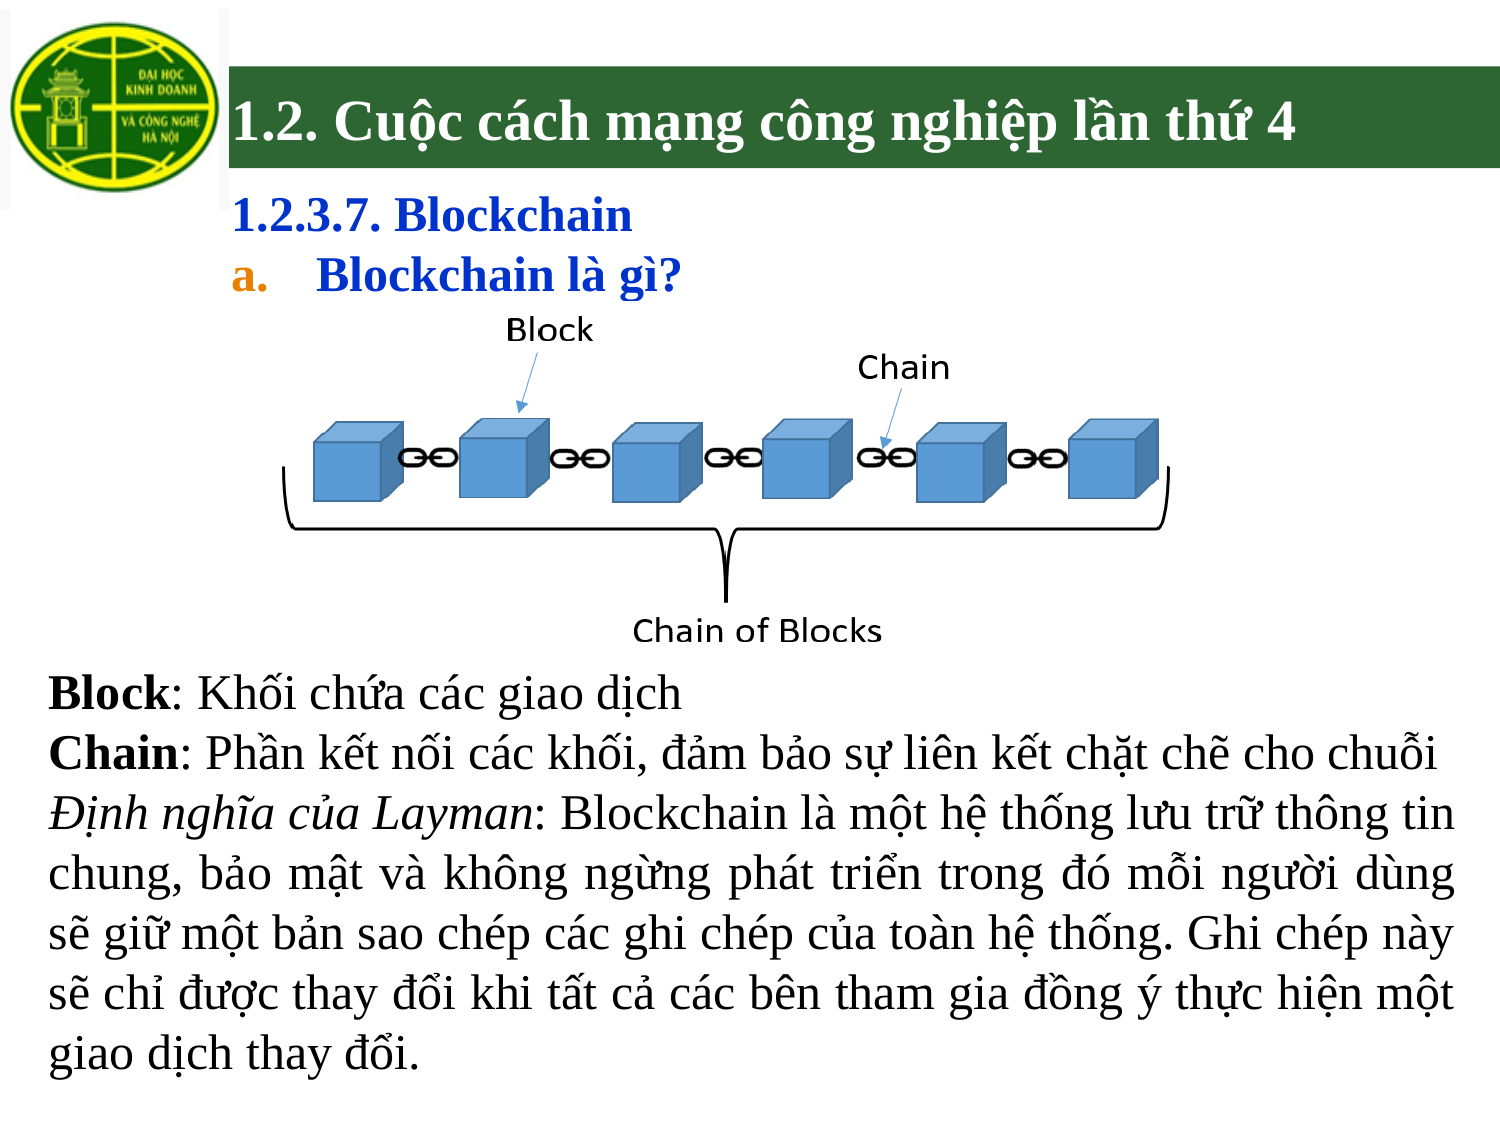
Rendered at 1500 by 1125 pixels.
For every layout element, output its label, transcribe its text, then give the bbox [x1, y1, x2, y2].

picture [199, 301, 1220, 668]
picture [0, 9, 229, 210]
text_box Block: Khối chứa các giao dịch Chain: Phần kết nối các khối, đảm bảo sự liên kết chặt chẽ cho chuỗi Định nghĩa của Layman: Blockchain là một hệ thống lưu trữ thông tin chung, bảo mật và không ngừng phát triển trong đó mỗi người dùng sẽ giữ một bản sao chép các ghi chép của toàn hệ thống. Ghi chép này sẽ chỉ được thay đổi khi tất cả các bên tham gia đồng ý thực hiện một giao dịch thay đổi. [33, 651, 1471, 1087]
list 1.2.3.7. Blockchain Blockchain là gì? [216, 173, 1022, 300]
title 1.2. Cuộc cách mạng công nghiệp lần thứ 4 [216, 72, 1471, 171]
